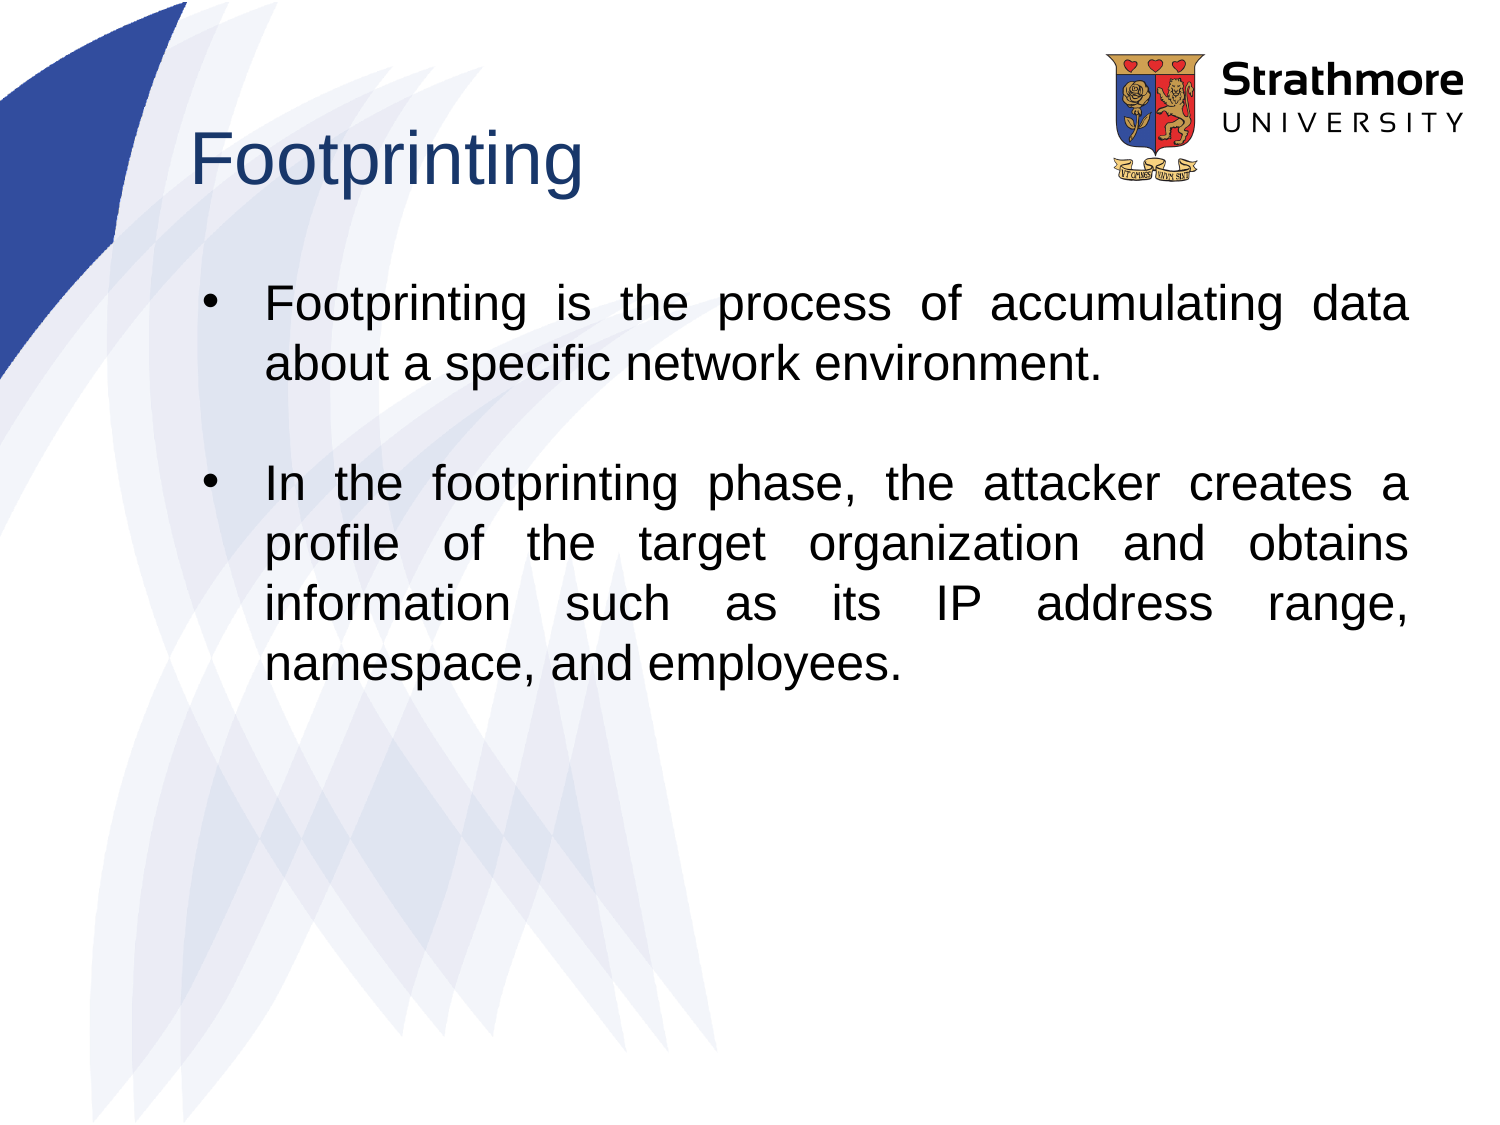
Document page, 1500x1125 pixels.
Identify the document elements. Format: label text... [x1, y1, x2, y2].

title Footprinting [174, 89, 1059, 219]
picture [0, 0, 1498, 1125]
list Footprinting is the process of accumulating data about a specific network environment. In the footprinting phase, the attacker creates a profile of the target organization and obtains information such as its IP address range, namespace, and employees. [174, 262, 1425, 1069]
